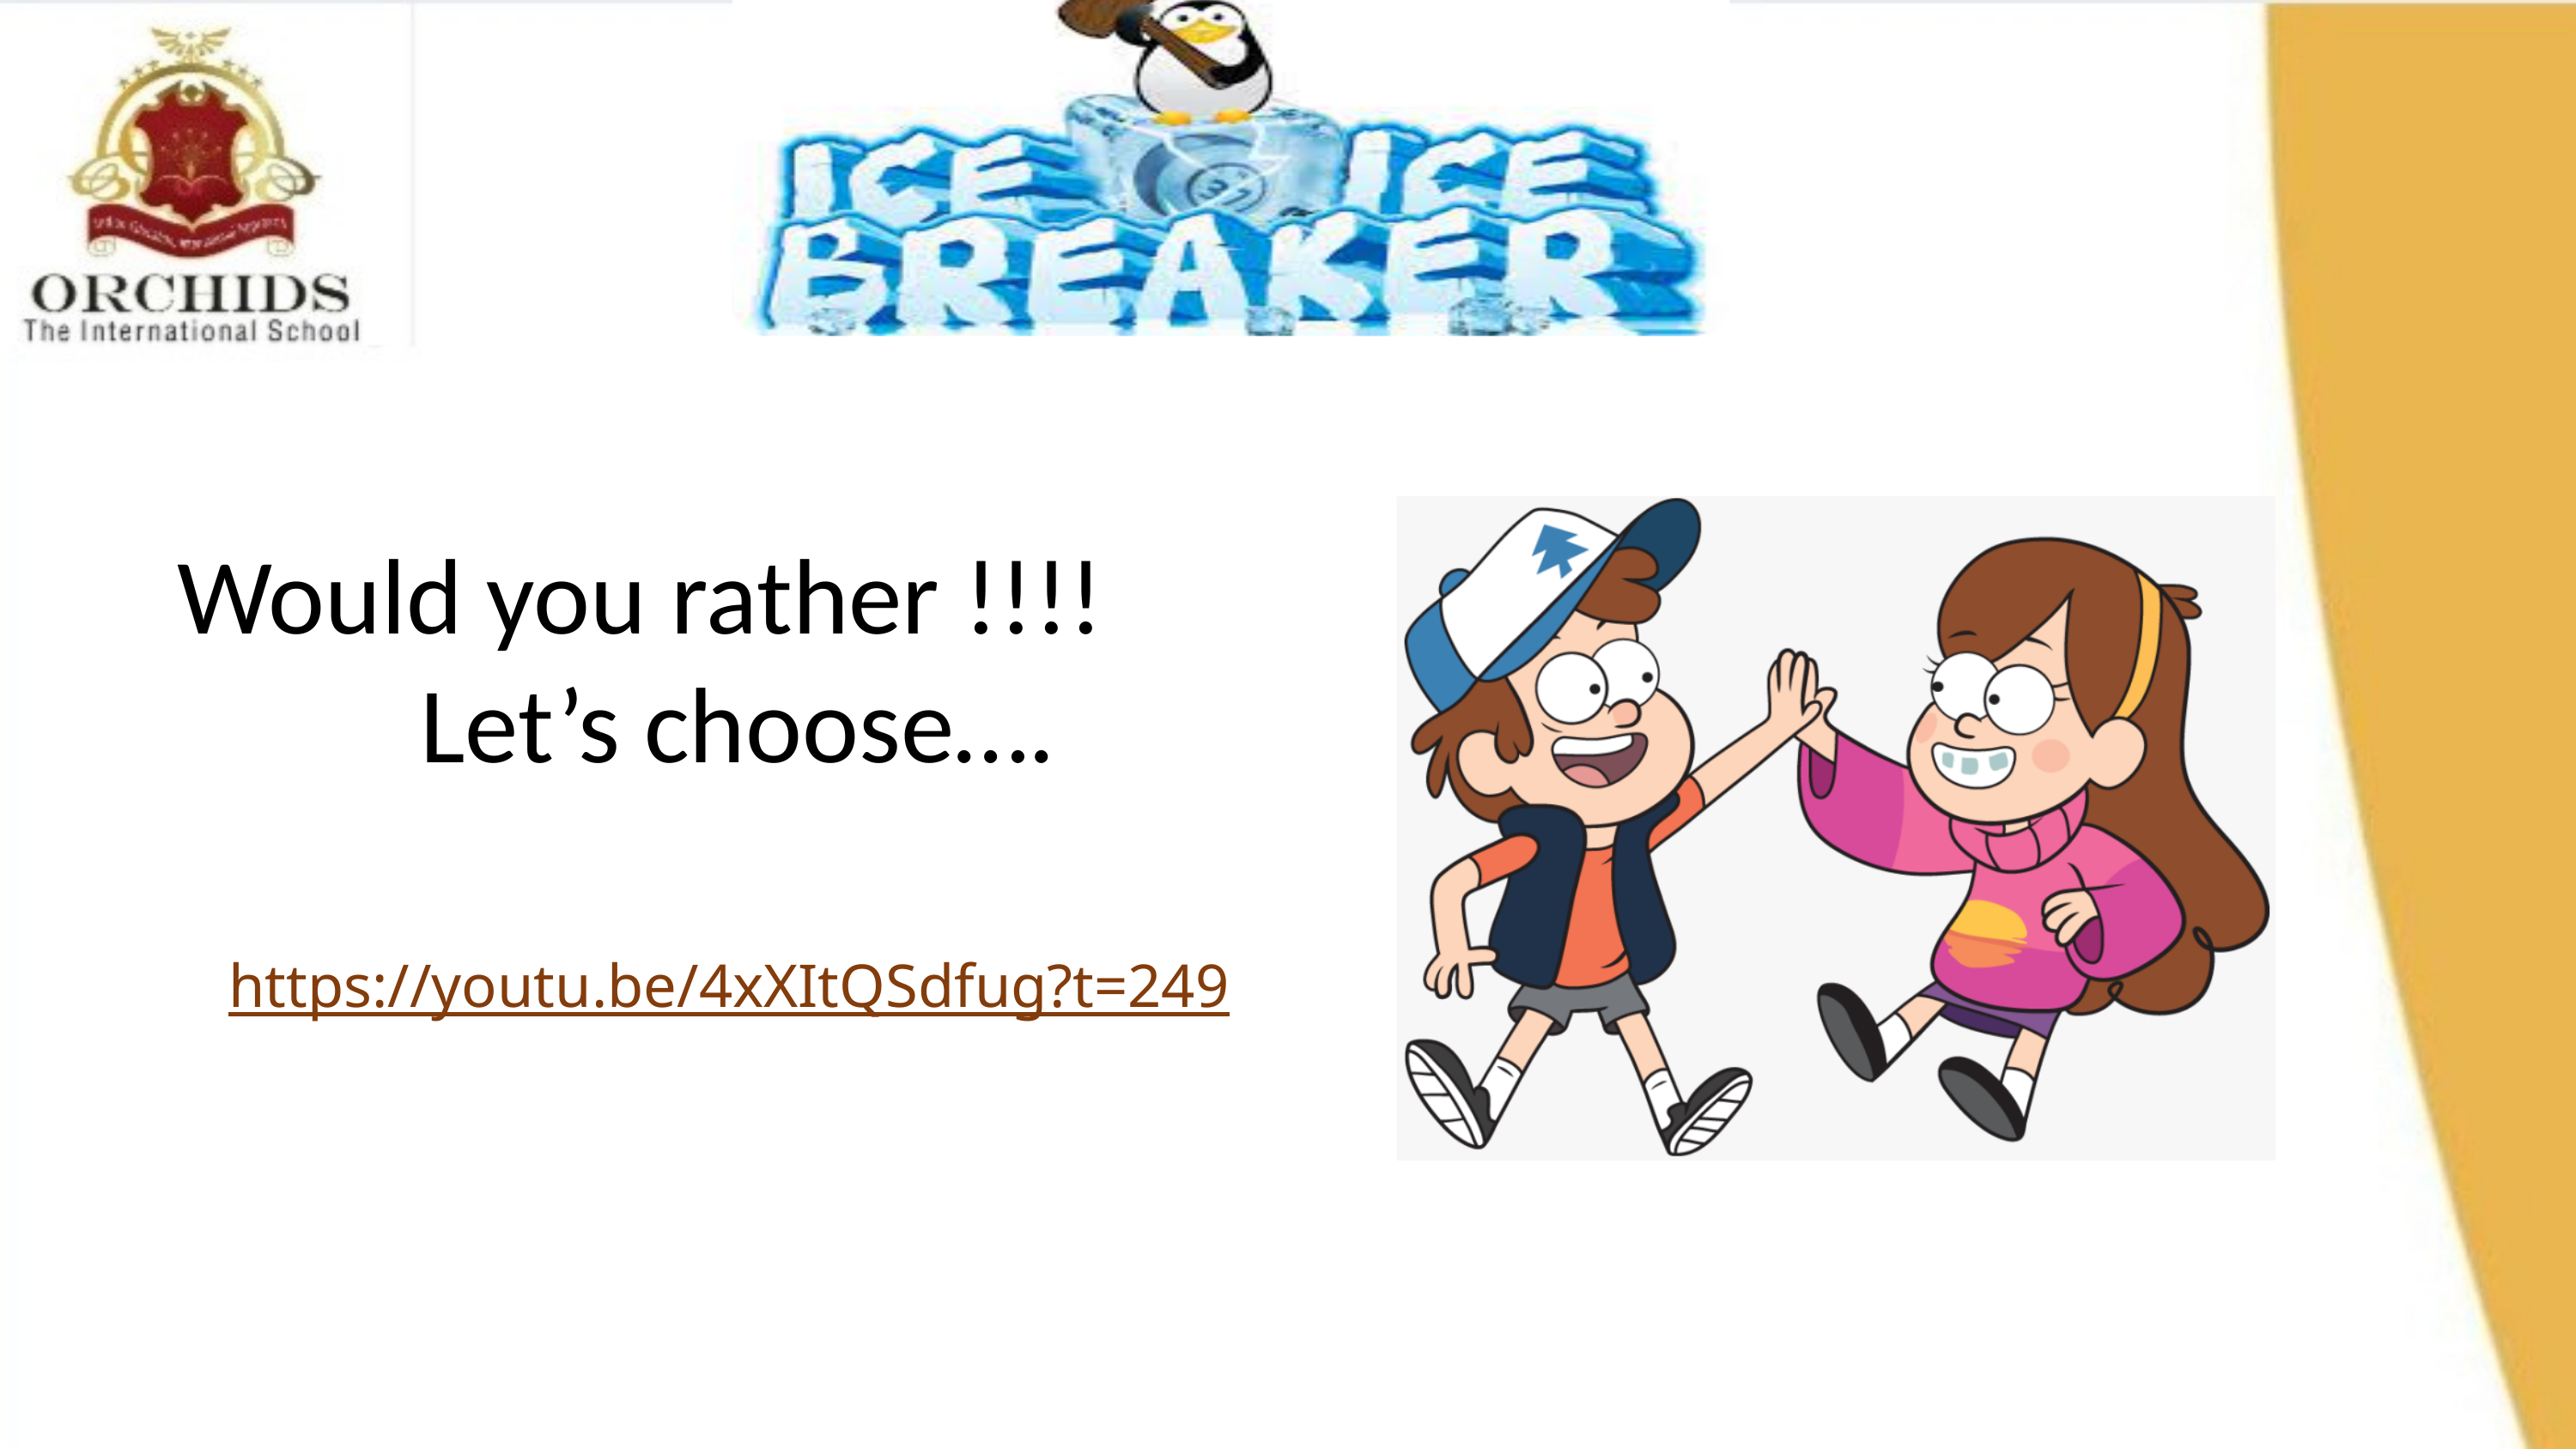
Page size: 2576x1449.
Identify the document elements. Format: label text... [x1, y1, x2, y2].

text_box https://youtu.be/4xXItQSdfug?t=249 [216, 935, 1275, 1042]
text_box Would you rather !!!! Let’s choose…. [140, 513, 1157, 1095]
picture [0, 0, 2576, 1449]
